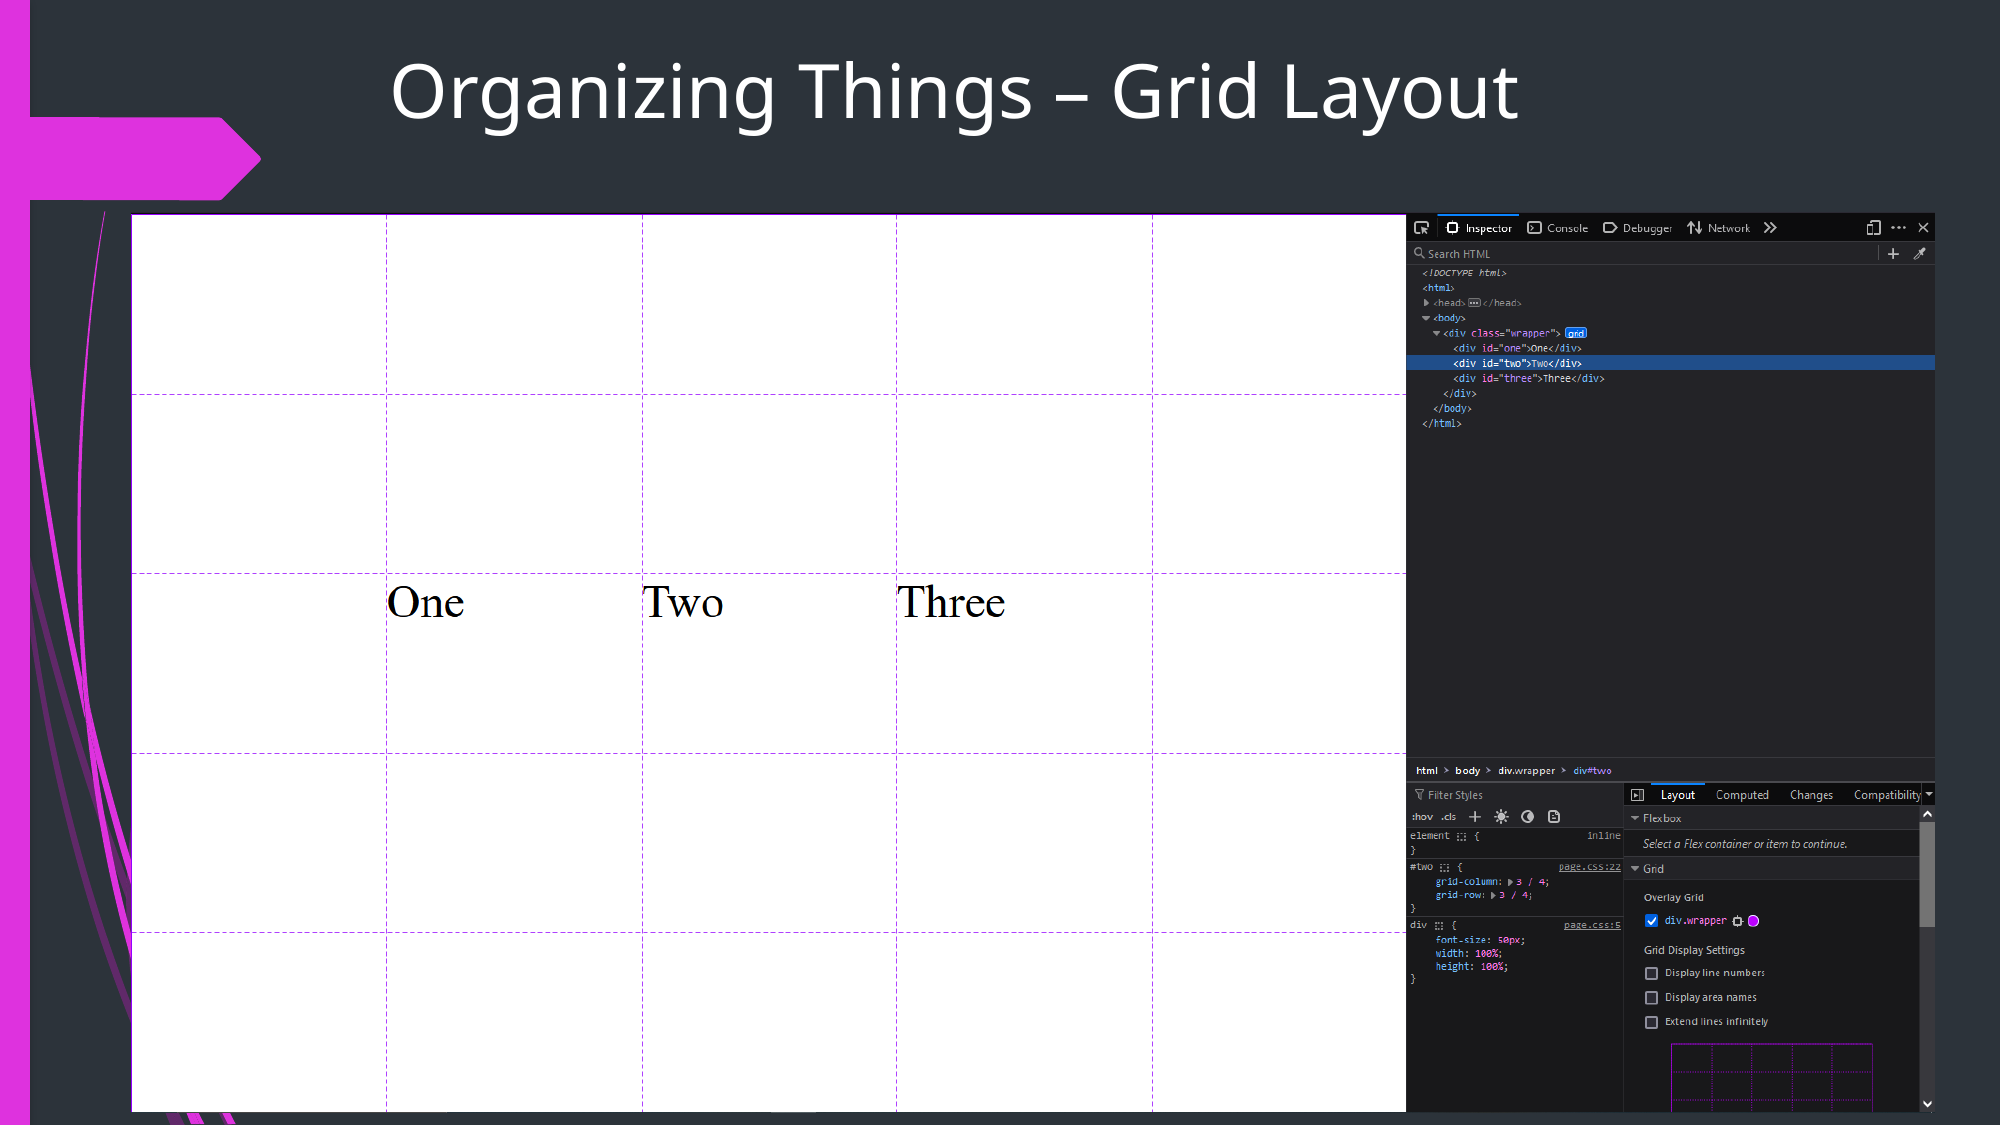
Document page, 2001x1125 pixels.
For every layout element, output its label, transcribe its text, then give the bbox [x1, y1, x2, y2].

title Organizing Things – Grid Layout [374, 35, 1837, 211]
picture [131, 212, 1935, 1113]
